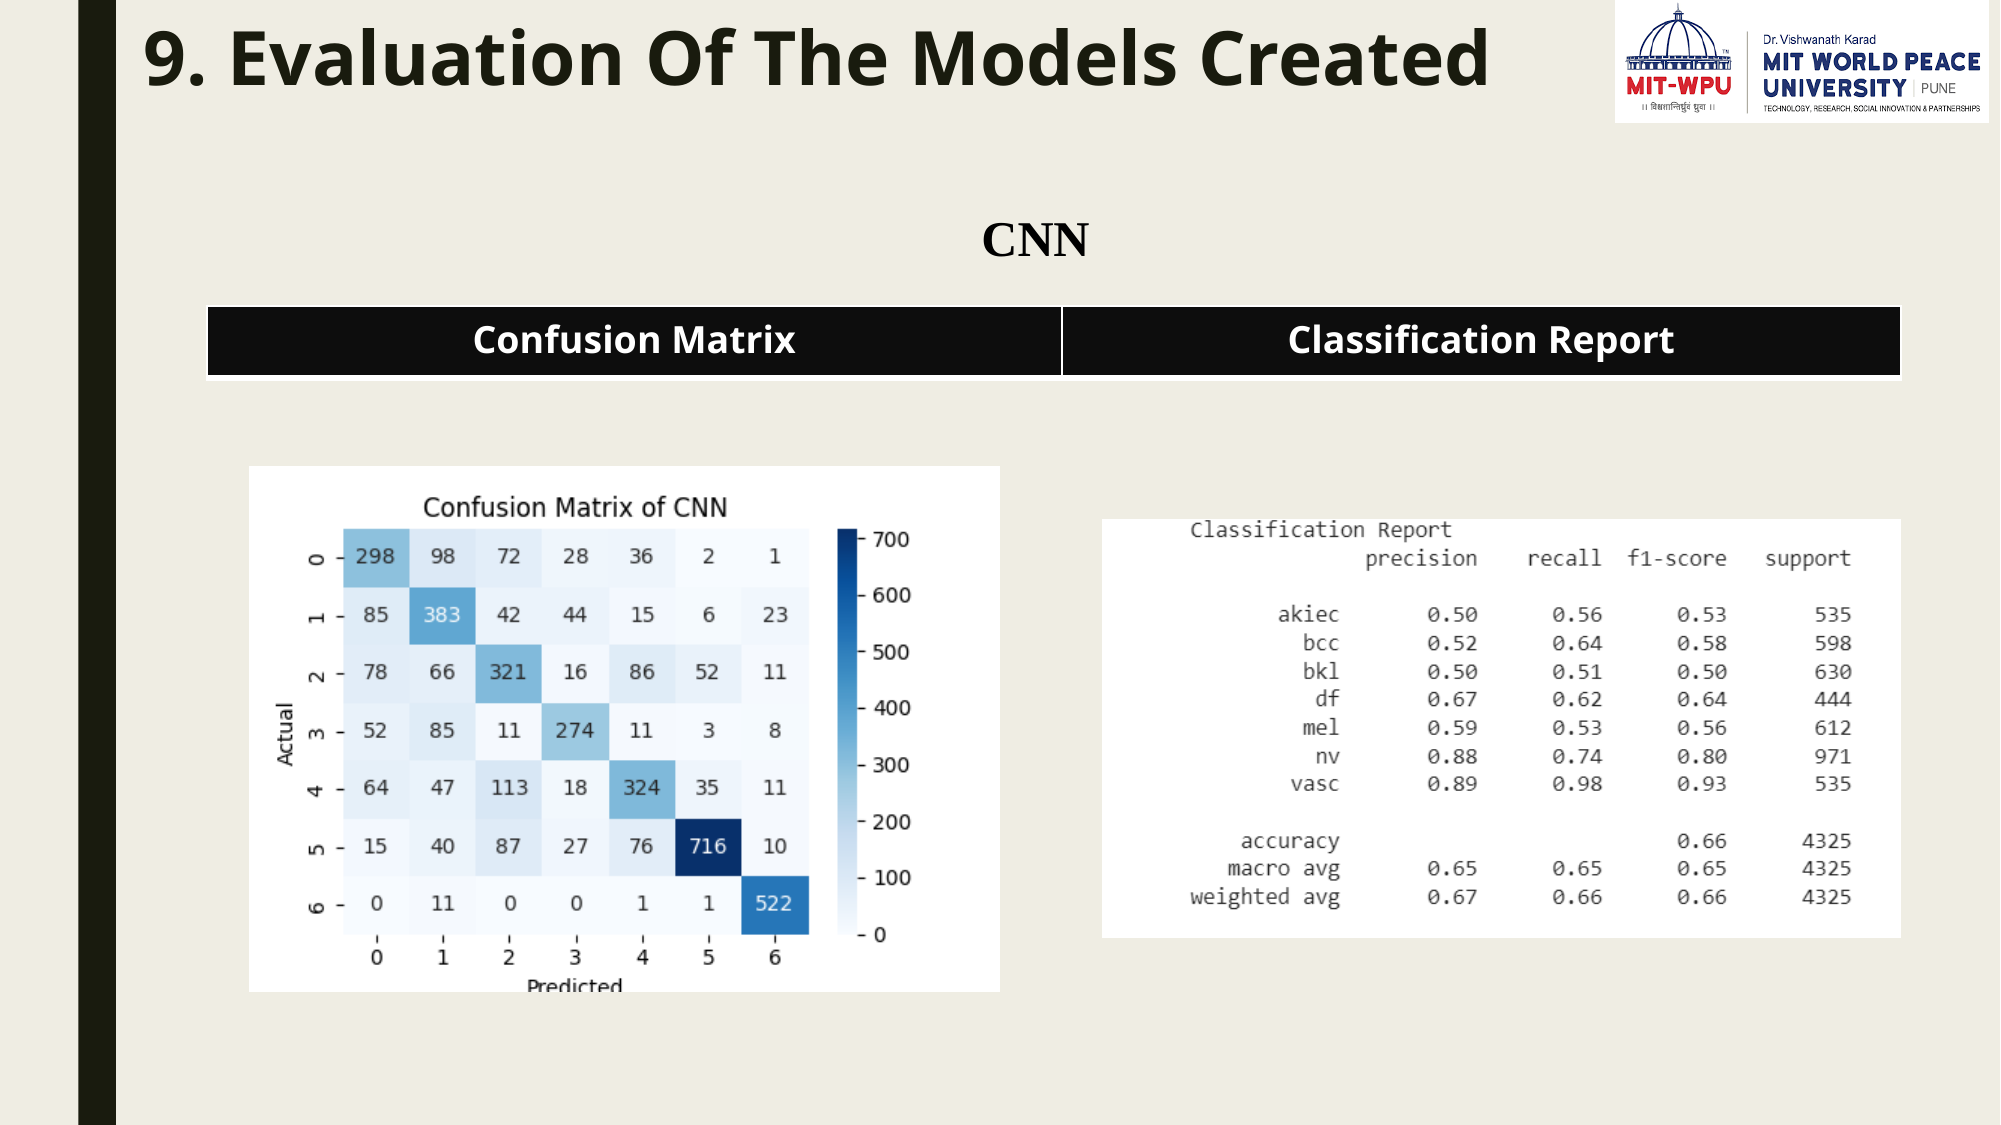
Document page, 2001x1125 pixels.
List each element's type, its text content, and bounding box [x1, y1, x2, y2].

table_header Classification Report [1063, 307, 1900, 375]
table_header Confusion Matrix [208, 307, 1061, 375]
text_box CNN [966, 199, 1183, 275]
title 9. Evaluation Of The Models Created [128, 13, 1979, 134]
picture [249, 466, 1000, 992]
picture [1615, 0, 1989, 123]
picture [1102, 519, 1901, 938]
